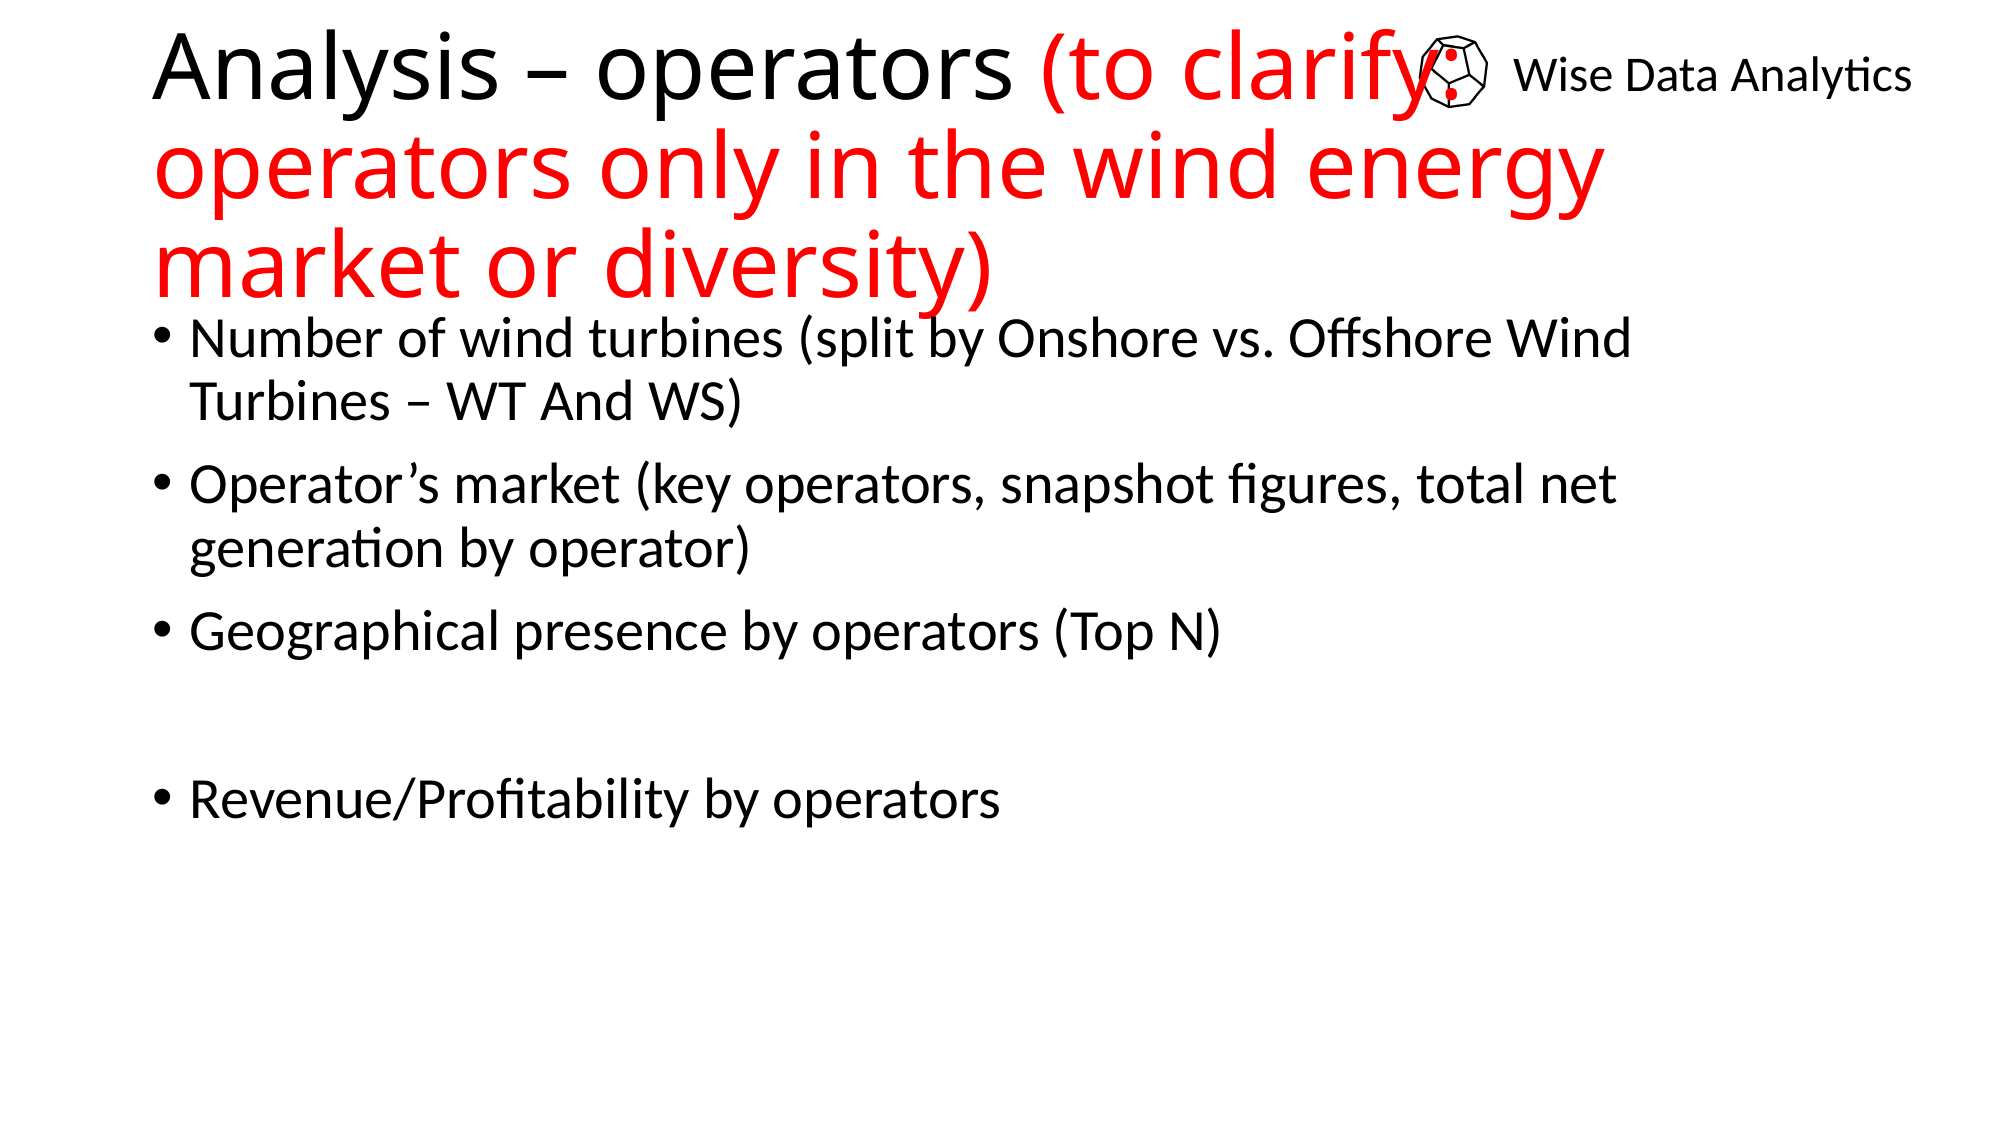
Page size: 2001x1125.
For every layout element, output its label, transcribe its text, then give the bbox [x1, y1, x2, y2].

picture [1415, 33, 1499, 59]
title Analysis – operators (to clarify: operators only in the wind energy market or diversity) [137, 59, 1863, 278]
list Number of wind turbines (split by Onshore vs. Offshore Wind Turbines – WT And WS) Operator’s market (key operators, snapshot figures, total net generation by operator) Geographical presence by operators (Top N) Revenue/Profitability by operators [137, 299, 1863, 1014]
